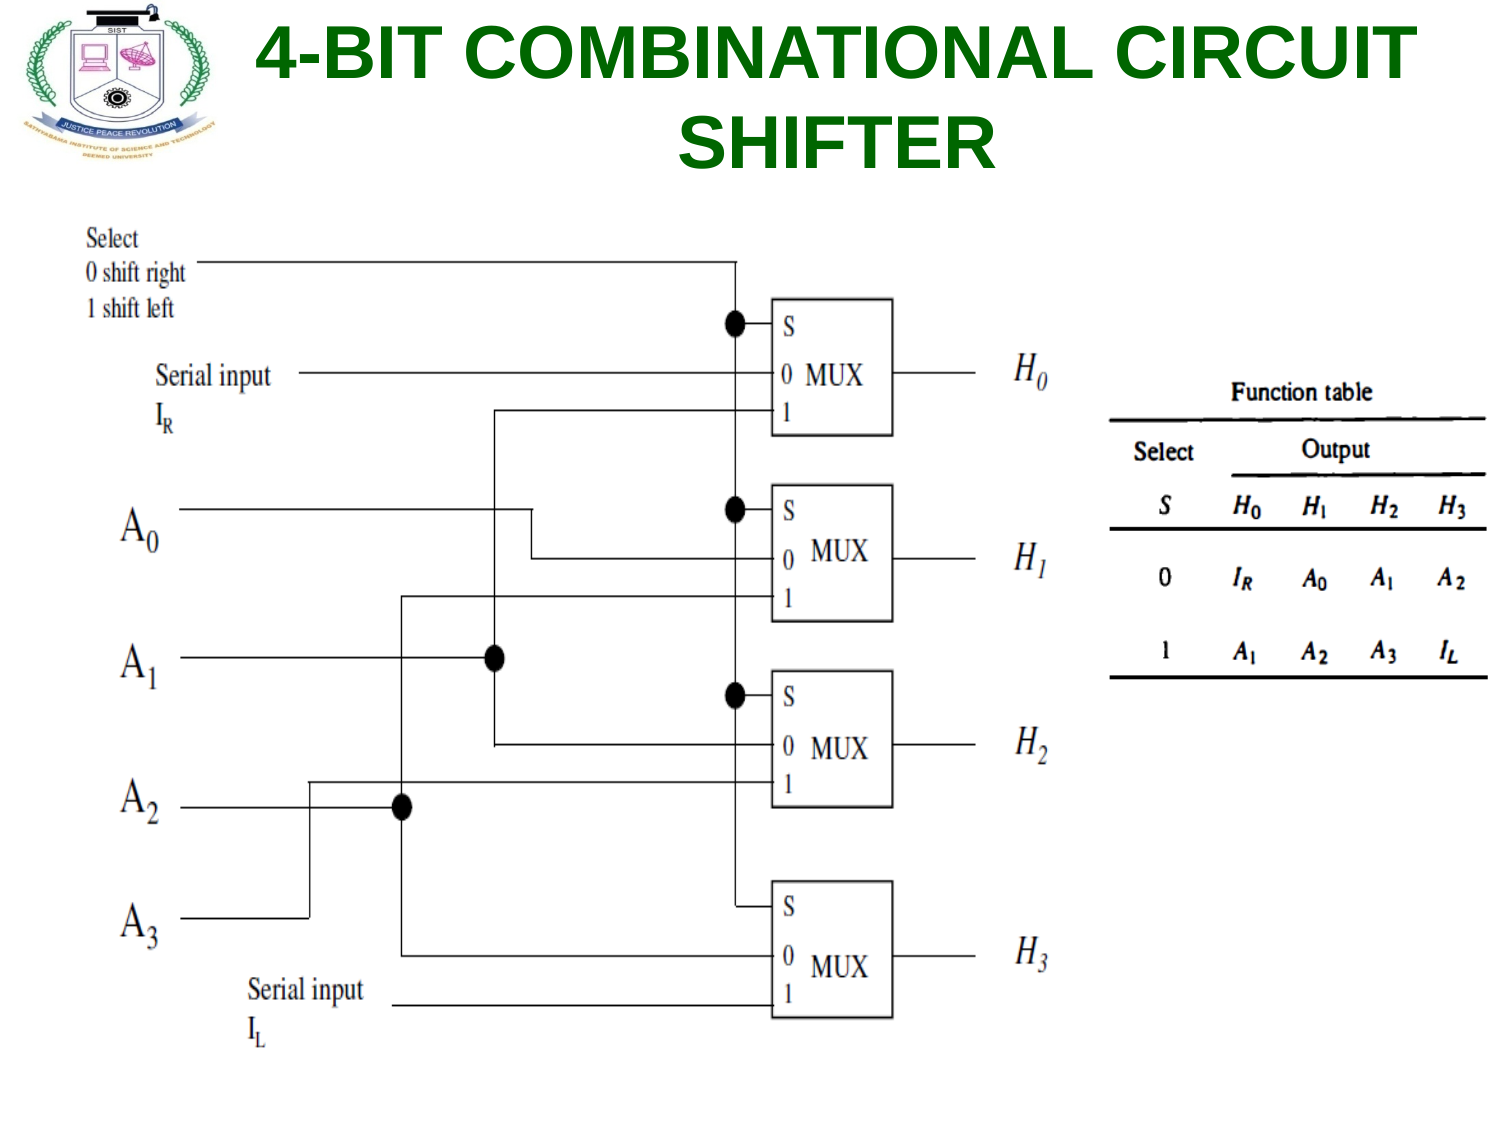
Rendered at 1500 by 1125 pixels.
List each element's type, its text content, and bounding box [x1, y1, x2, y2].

title 4-BIT COMBINATIONAL CIRCUIT SHIFTER [200, 0, 1475, 238]
picture [62, 224, 1500, 1125]
picture [0, 0, 200, 175]
